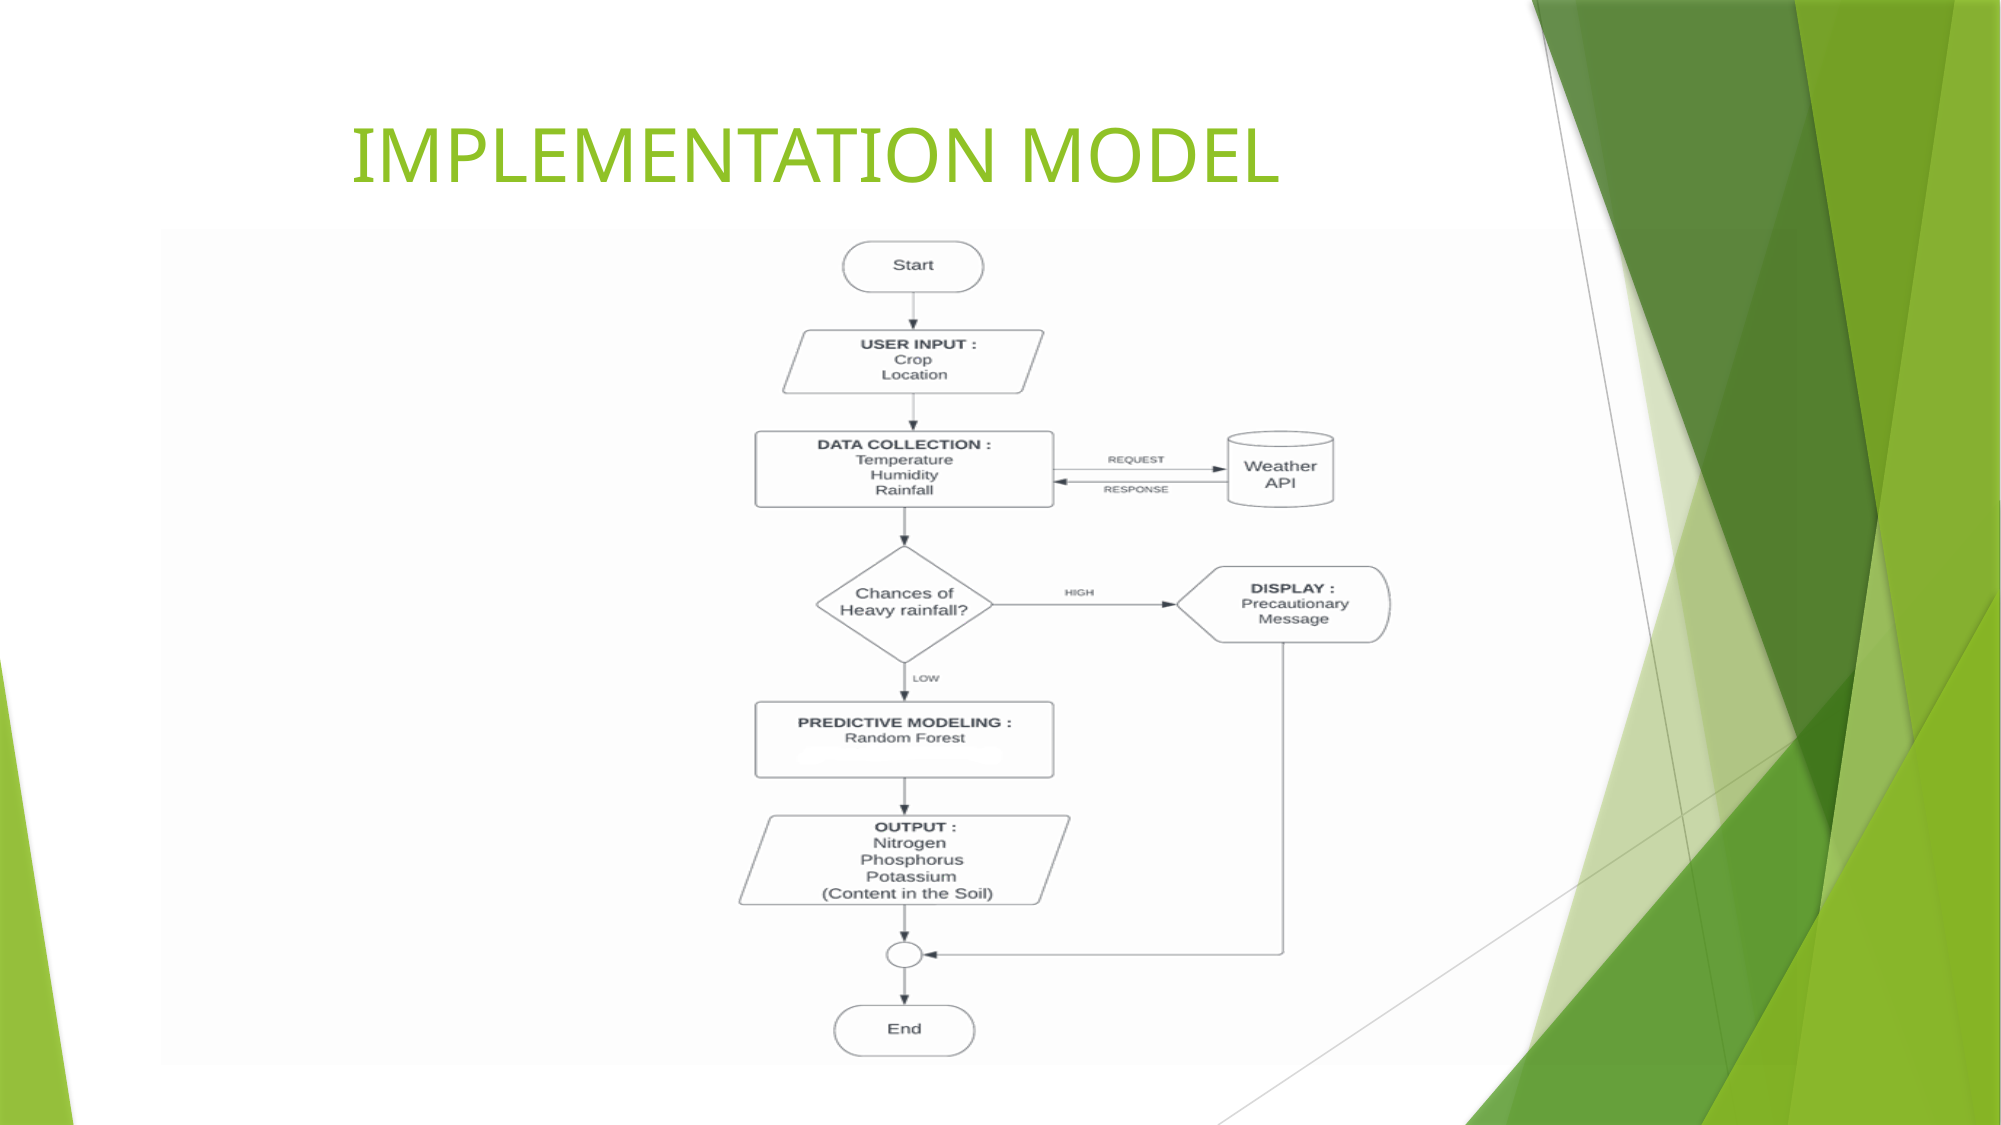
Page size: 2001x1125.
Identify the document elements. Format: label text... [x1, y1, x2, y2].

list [161, 228, 1798, 1066]
title IMPLEMENTATION MODEL [111, 99, 1522, 230]
